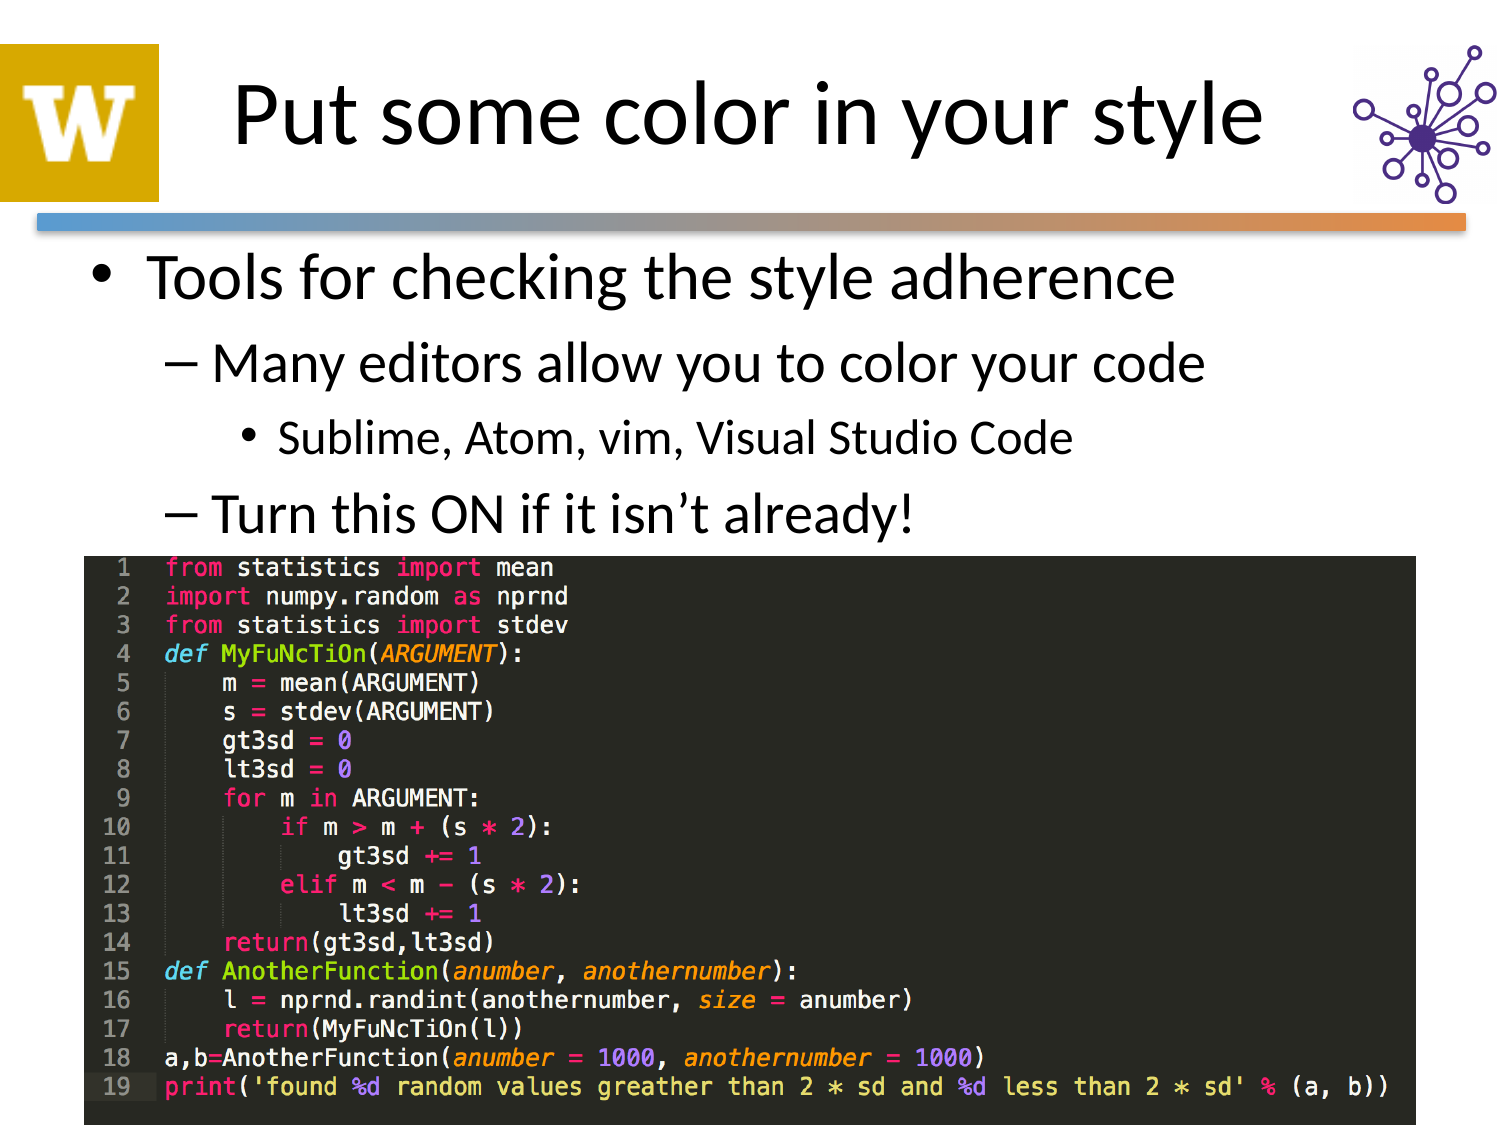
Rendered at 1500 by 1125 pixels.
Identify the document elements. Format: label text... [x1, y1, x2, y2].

title Put some color in your style [75, 45, 1425, 224]
picture [84, 555, 1416, 1125]
picture [0, 44, 159, 202]
picture [1425, 45, 1497, 204]
list Tools for checking the style adherence Many editors allow you to color your code Sublime, Atom, vim, Visual Studio Code Turn this ON if it isn’t already! [75, 224, 1425, 975]
